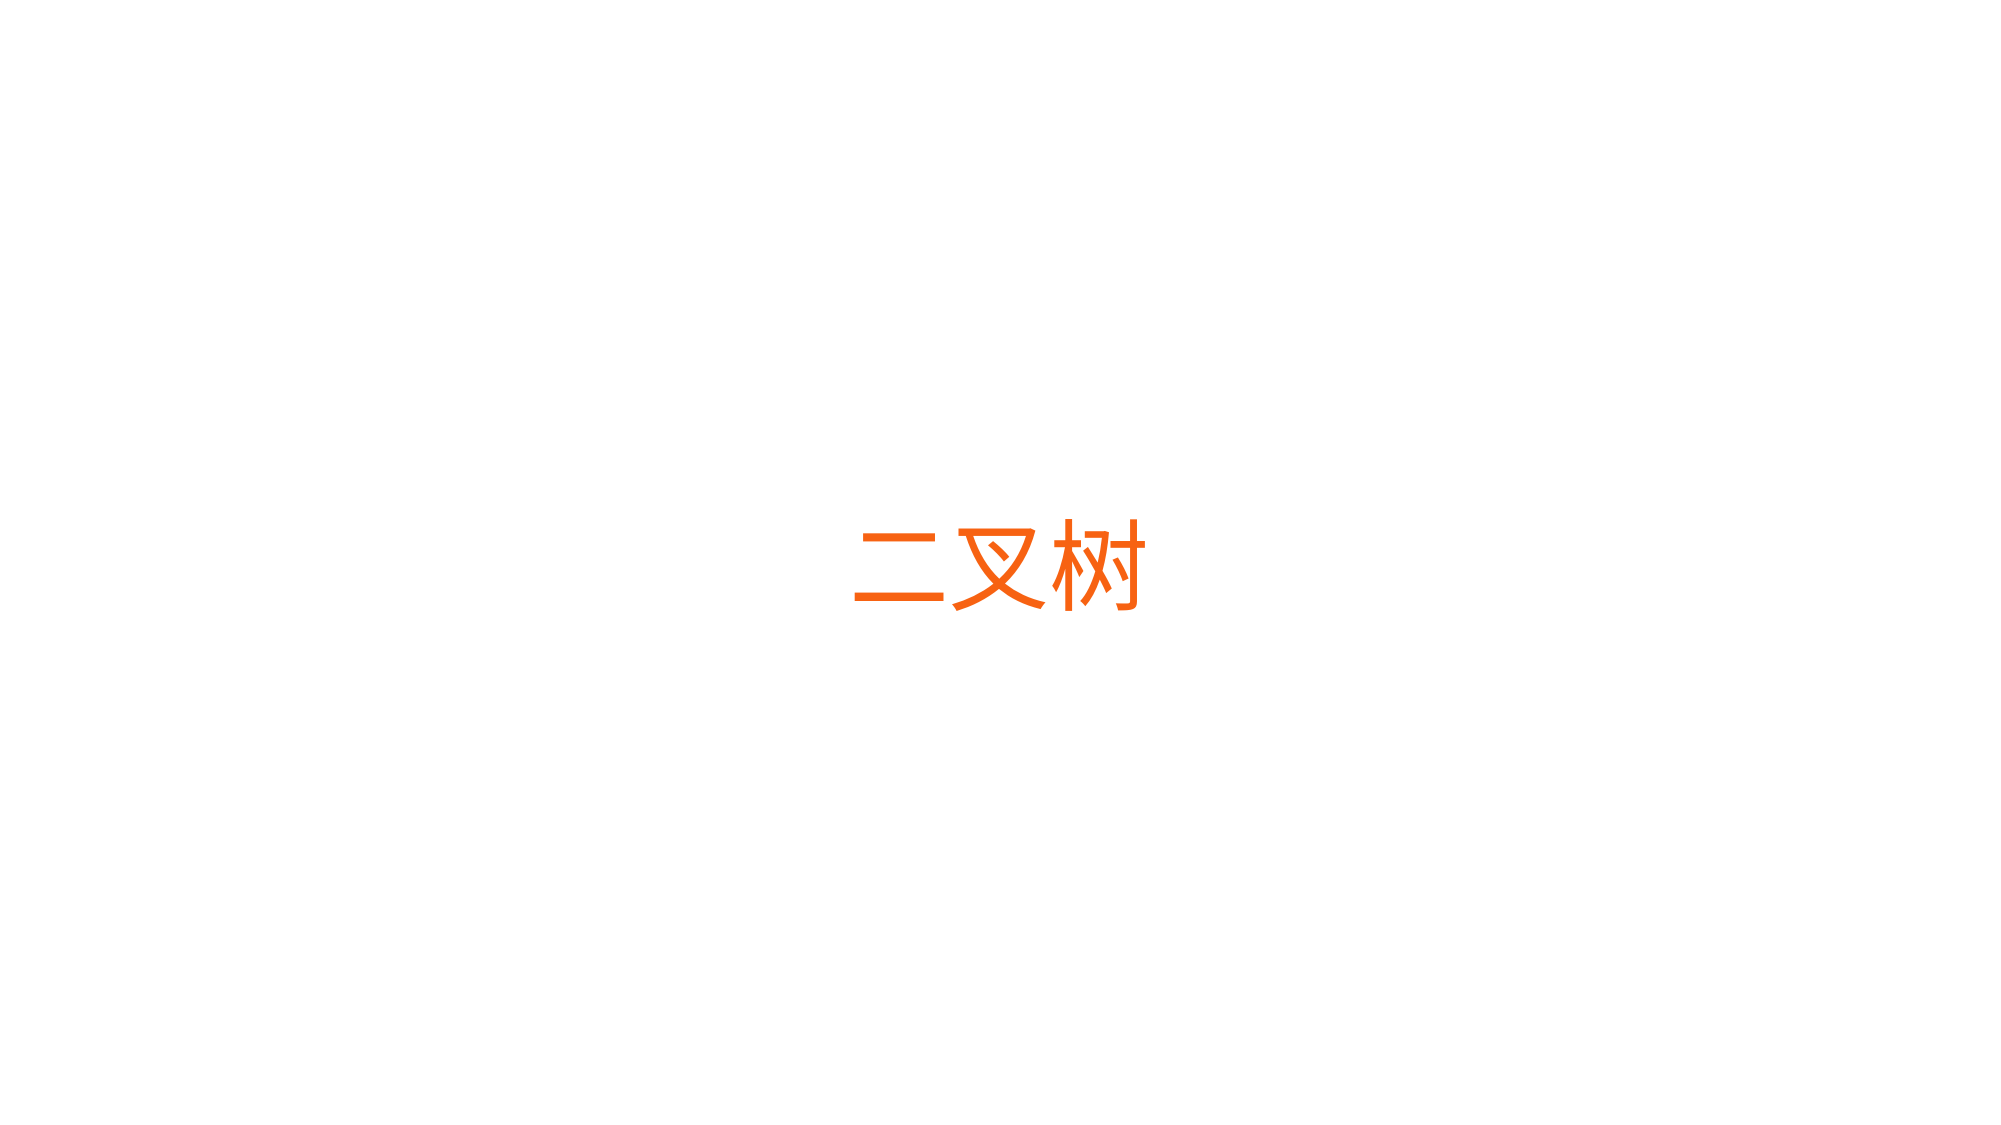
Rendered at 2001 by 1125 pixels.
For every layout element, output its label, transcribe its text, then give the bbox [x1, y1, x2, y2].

title 二叉树 [249, 491, 1750, 634]
